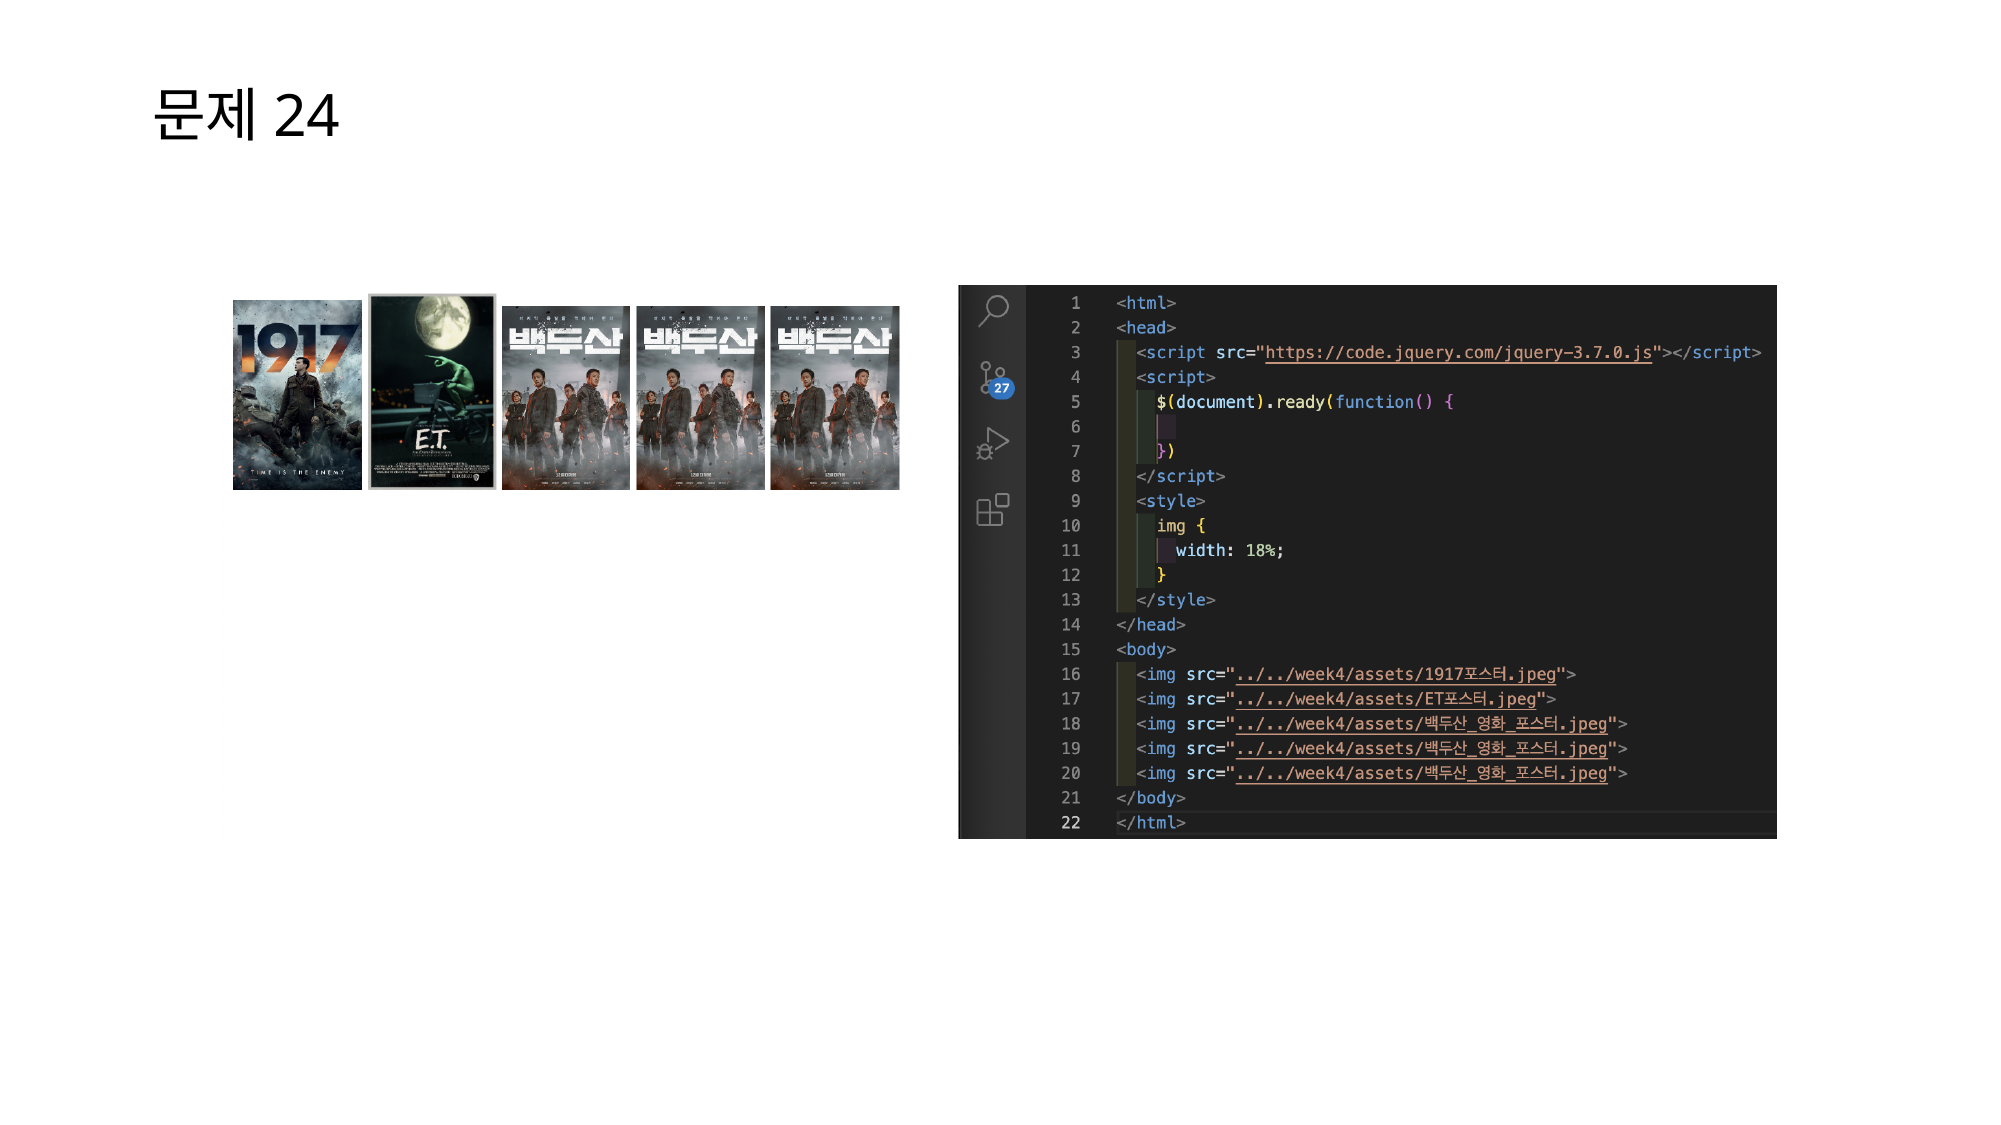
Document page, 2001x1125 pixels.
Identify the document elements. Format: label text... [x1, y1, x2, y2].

picture [222, 285, 1778, 840]
title 문제24 [137, 59, 1345, 176]
